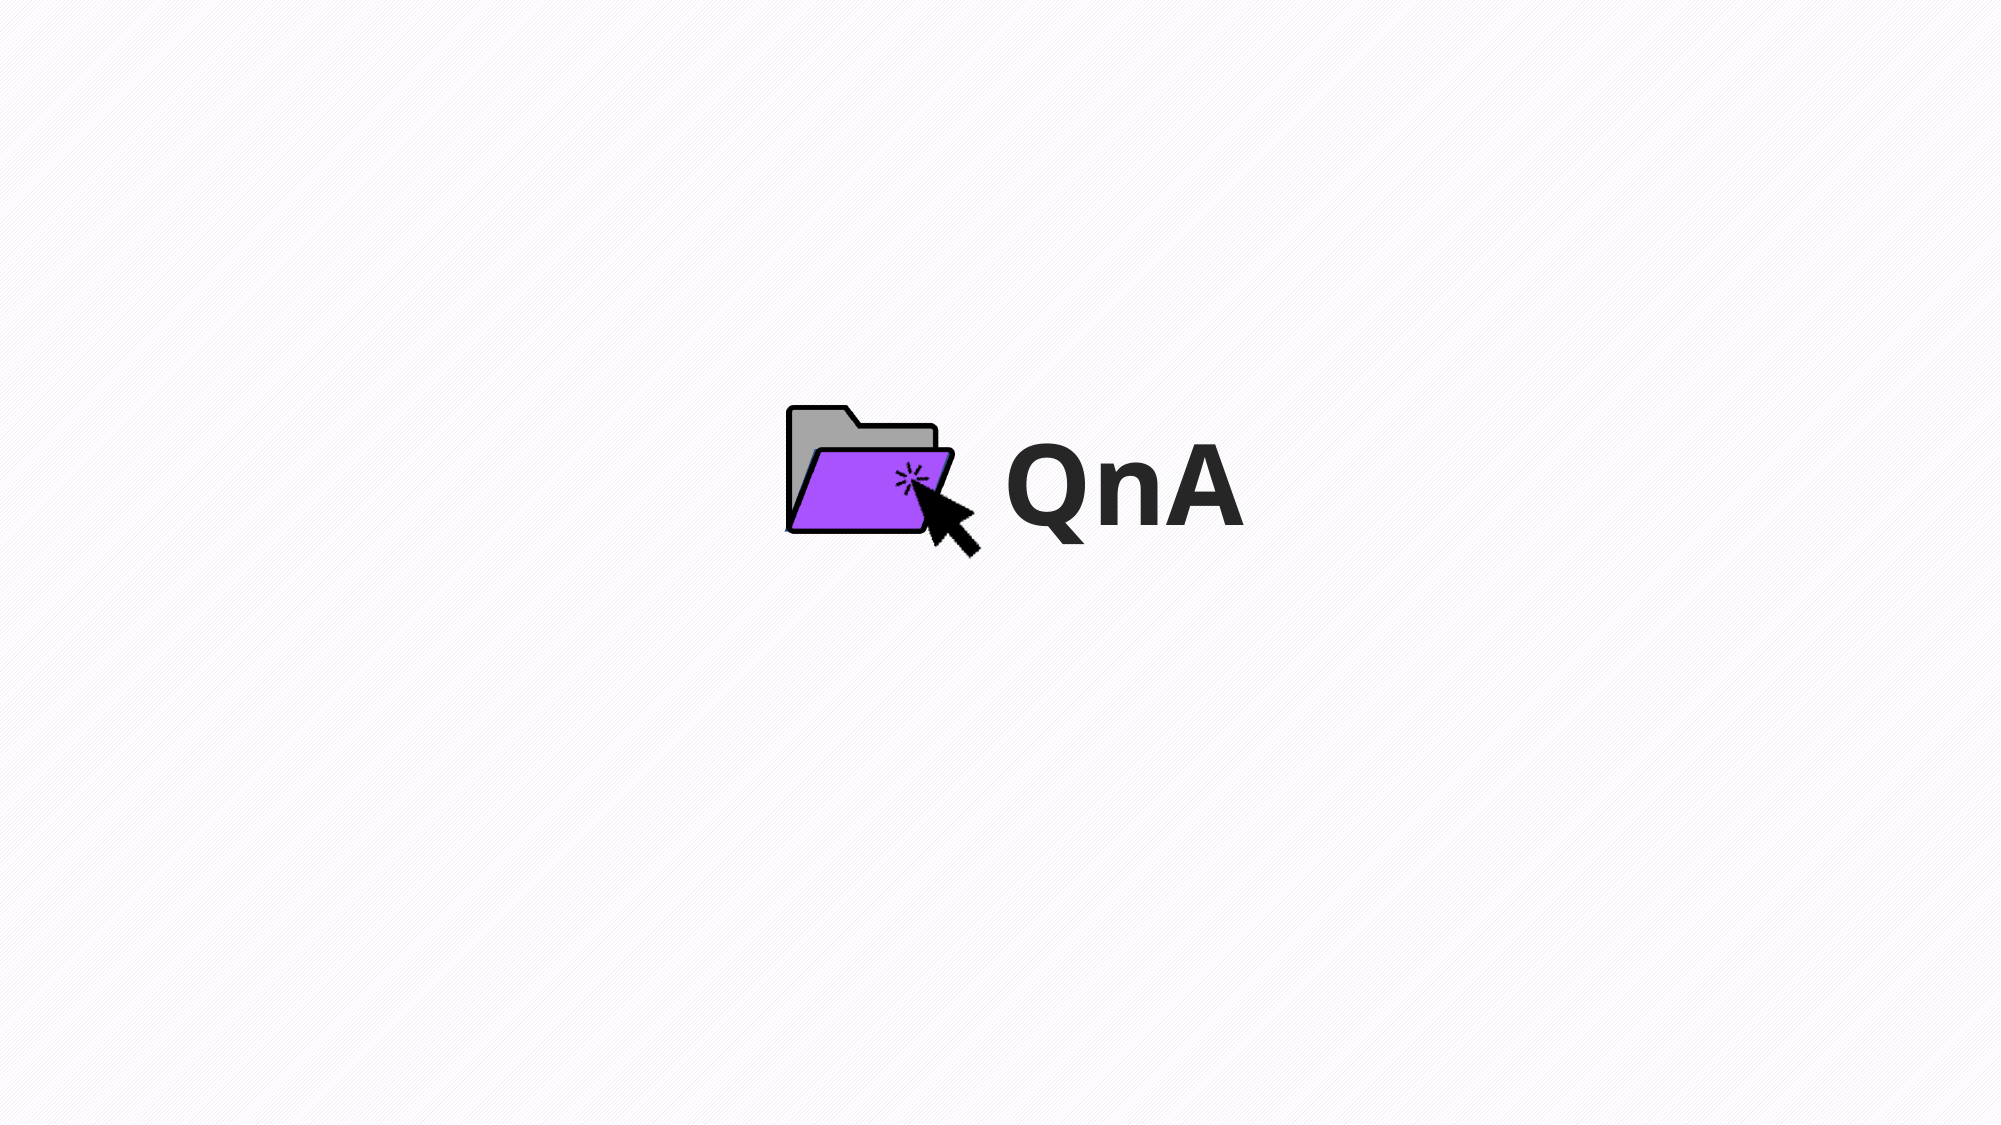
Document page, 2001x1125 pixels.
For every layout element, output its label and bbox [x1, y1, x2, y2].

text_box [786, 390, 1427, 580]
